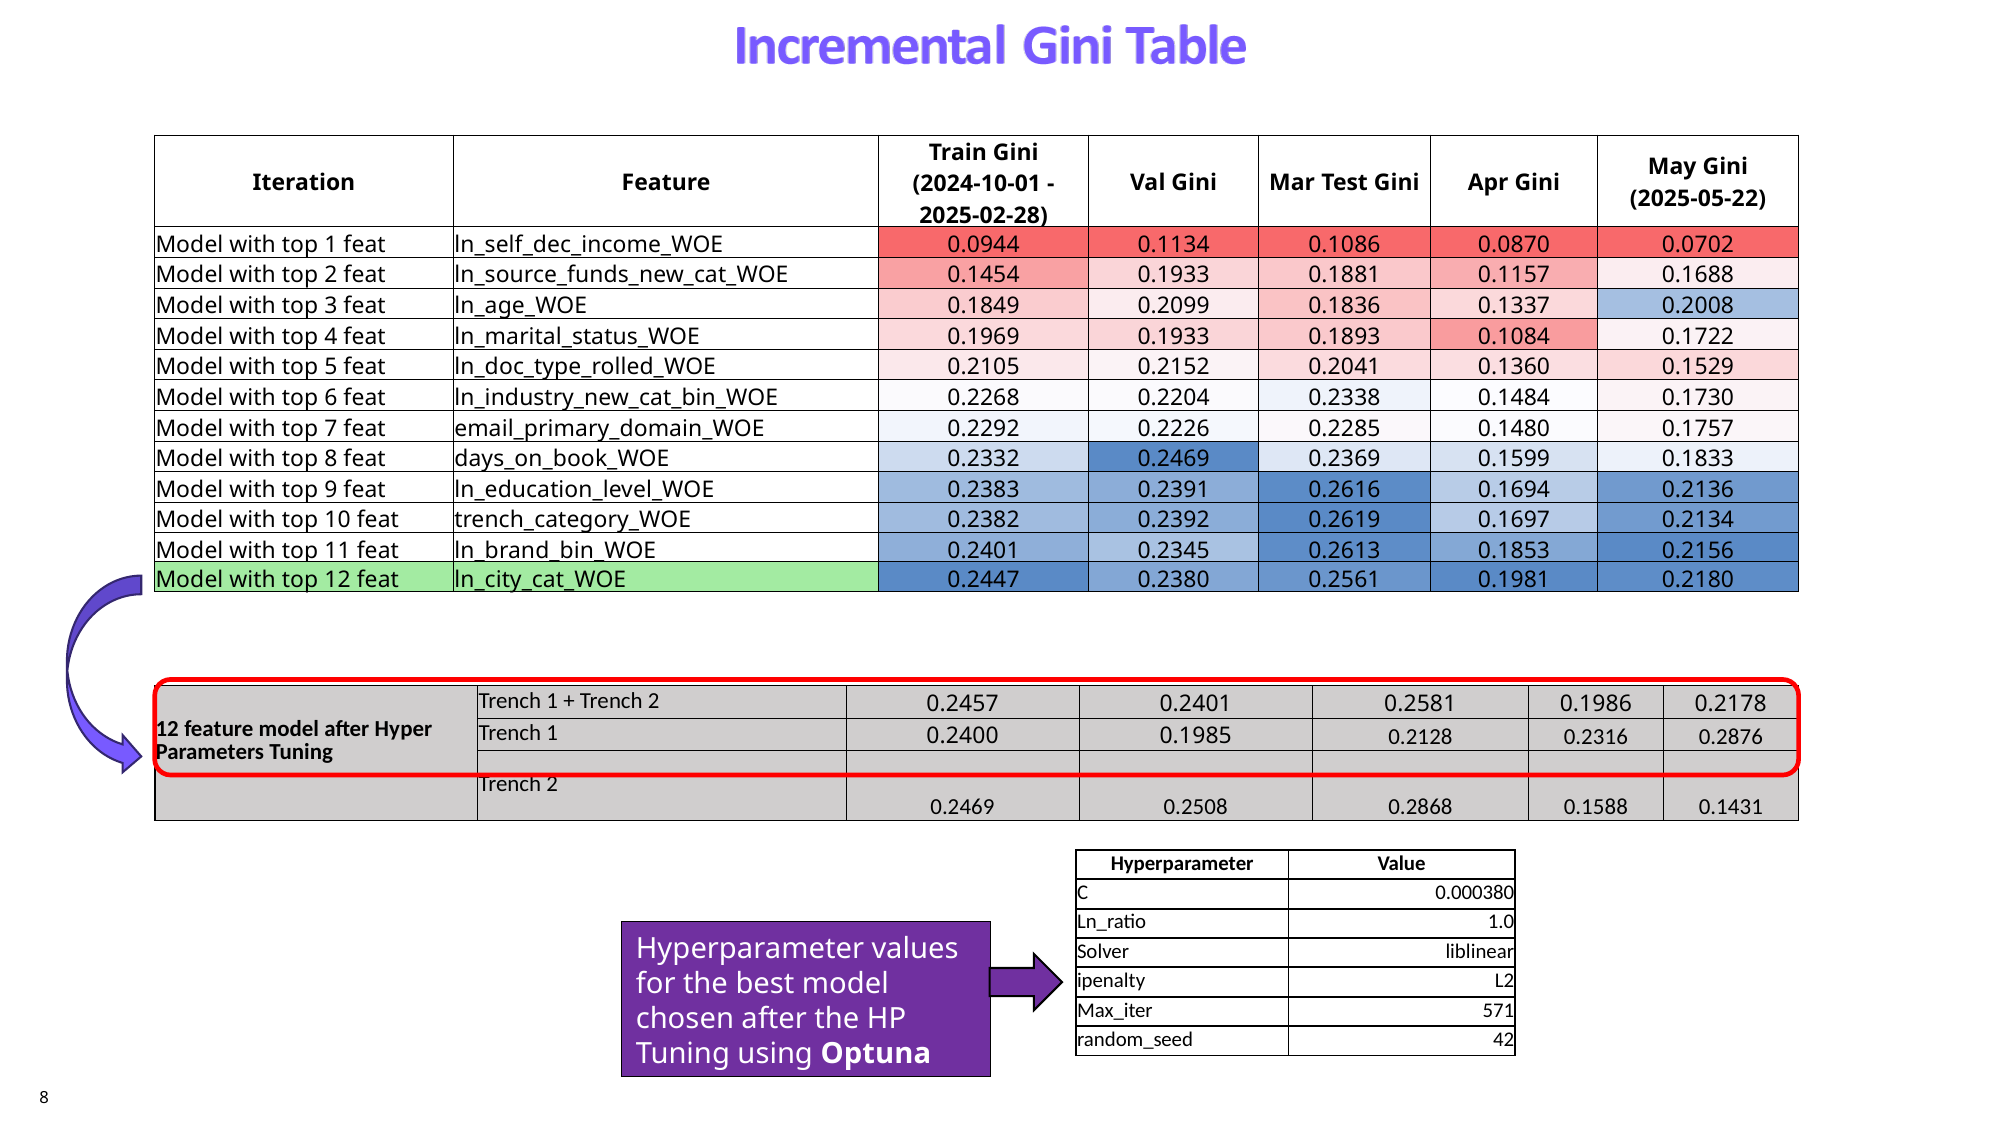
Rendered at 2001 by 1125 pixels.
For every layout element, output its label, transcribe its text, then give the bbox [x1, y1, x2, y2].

table_header 12 feature model after Hyper Parameters Tuning [156, 770, 477, 820]
table_cell 0.2008 [1598, 289, 1798, 318]
table_cell 0.1484 [1431, 380, 1597, 410]
table_cell 0.2508 [1080, 777, 1312, 820]
table_header Train Gini (2024-10-01 - 2025-02-28) [879, 136, 1088, 226]
table_cell ipenalty [1077, 968, 1288, 996]
table_cell 0.0870 [1431, 227, 1597, 257]
table_cell 0.2332 [879, 442, 1088, 471]
table_header Mar Test Gini [1259, 136, 1430, 226]
table_cell Model with top 7 feat [155, 411, 453, 441]
table_cell 0.1933 [1089, 319, 1258, 349]
table_cell ln_industry_new_cat_bin_WOE [454, 380, 878, 410]
table_cell 0.0944 [879, 227, 1088, 257]
table_cell 0.1084 [1431, 319, 1597, 349]
table_cell 0.1853 [1431, 533, 1597, 561]
text_box [988, 951, 1064, 1013]
table_cell 0.1969 [879, 319, 1088, 349]
text_box 8 [24, 1079, 463, 1117]
table_cell 0.2382 [879, 503, 1088, 532]
table_cell ln_source_funds_new_cat_WOE [454, 258, 878, 288]
table_cell ln_self_dec_income_WOE [454, 227, 878, 257]
text_box [153, 678, 1800, 777]
table_cell email_primary_domain_WOE [454, 411, 878, 441]
table_cell 0.2383 [879, 472, 1088, 502]
table_cell 0.1688 [1598, 258, 1798, 288]
table_header Val Gini [1089, 136, 1258, 226]
table_cell Model with top 9 feat [155, 472, 453, 502]
table_cell 0.1722 [1598, 319, 1798, 349]
table_cell 0.2619 [1259, 503, 1430, 532]
text_box [65, 574, 143, 775]
table_cell 0.2226 [1089, 411, 1258, 441]
table_cell 0.2401 [879, 533, 1088, 561]
table_cell Model with top 3 feat [155, 289, 453, 318]
table_cell 0.1431 [1664, 769, 1798, 820]
table_cell Model with top 1 feat [155, 227, 453, 257]
table_cell Trench 2 [478, 777, 846, 820]
table_cell 0.0702 [1598, 227, 1798, 257]
table_cell 0.2469 [1089, 442, 1258, 471]
table_cell Model with top 2 feat [155, 258, 453, 288]
table_cell 0.1599 [1431, 442, 1597, 471]
table_cell 0.2345 [1089, 533, 1258, 561]
picture [181, 0, 1799, 115]
table_cell ln_marital_status_WOE [454, 319, 878, 349]
table_cell 0.1697 [1431, 503, 1597, 532]
table_cell 0.2099 [1089, 289, 1258, 318]
table_cell Model with top 10 feat [155, 503, 453, 532]
table_cell 42 [1289, 1027, 1514, 1055]
table_cell 0.2285 [1259, 411, 1430, 441]
table_cell Model with top 8 feat [155, 442, 453, 471]
table_cell 0.1893 [1259, 319, 1430, 349]
table_cell Model with top 11 feat [155, 533, 453, 561]
table_cell 0.2268 [879, 380, 1088, 410]
table_header Apr Gini [1431, 136, 1597, 226]
table_cell 0.1849 [879, 289, 1088, 318]
table_cell 0.1337 [1431, 289, 1597, 318]
table_cell 0.30731 [69, 577, 140, 651]
table_header Hyperparameter [1077, 851, 1288, 878]
table_cell 571 [1289, 998, 1514, 1025]
table_header Feature [454, 136, 878, 226]
table_cell 0.2380 [1089, 562, 1258, 591]
table_cell 0.2868 [1313, 777, 1528, 820]
table_cell liblinear [1289, 939, 1514, 966]
table_cell 0.2469 [847, 777, 1079, 820]
table_cell ln_age_WOE [454, 289, 878, 318]
table_cell 0.2338 [1259, 380, 1430, 410]
table_cell 0.000380 [1289, 880, 1514, 908]
table_cell 0.2292 [879, 411, 1088, 441]
table_cell 0.2369 [1259, 442, 1430, 471]
table_cell 0.2134 [1598, 503, 1798, 532]
table_cell ln_city_cat_WOE [454, 562, 878, 591]
table_cell 0.2180 [1598, 562, 1798, 591]
table_cell C [1077, 880, 1288, 908]
table_cell random_seed [1077, 1027, 1288, 1055]
table_cell ln_doc_type_rolled_WOE [454, 350, 878, 379]
table_cell 0.2447 [879, 562, 1088, 591]
table_cell trench_category_WOE [454, 503, 878, 532]
table_cell 0.1529 [1598, 350, 1798, 379]
table_cell 0.1454 [879, 258, 1088, 288]
table_cell 0.2204 [1089, 380, 1258, 410]
text_box Hyperparameter values for the best model chosen after the HP Tuning using Optuna [621, 921, 991, 1077]
table_cell Model with top 4 feat [155, 319, 453, 349]
table_cell 0.2613 [1259, 533, 1430, 561]
table_cell 0.1881 [1259, 258, 1430, 288]
table_cell 0.2136 [1598, 472, 1798, 502]
table_cell Max_iter [1077, 998, 1288, 1025]
table_header Value [1289, 851, 1514, 878]
table_cell 0.1157 [1431, 258, 1597, 288]
table_cell 0.1730 [1598, 380, 1798, 410]
table_cell 0.2391 [1089, 472, 1258, 502]
table_cell ln_brand_bin_WOE [454, 533, 878, 561]
table_cell 0.1833 [1598, 442, 1798, 471]
table_cell 0.2156 [1598, 533, 1798, 561]
table_cell 0.2041 [1259, 350, 1430, 379]
table_cell Model with top 6 feat [155, 380, 453, 410]
table_cell L2 [1289, 968, 1514, 996]
table_cell 0.2561 [1259, 562, 1430, 591]
table_cell Model with top 5 feat [155, 350, 453, 379]
table_cell 0.1757 [1598, 411, 1798, 441]
table_cell 0.1480 [1431, 411, 1597, 441]
table_cell 0.1588 [1529, 777, 1663, 820]
table_cell 0.2152 [1089, 350, 1258, 379]
table_cell days_on_book_WOE [454, 442, 878, 471]
table_cell Solver [1077, 939, 1288, 966]
table_header May Gini (2025-05-22) [1598, 136, 1798, 226]
table_cell 0.1836 [1259, 289, 1430, 318]
table_header Iteration [155, 136, 453, 226]
table_cell Ln_ratio [1077, 910, 1288, 937]
table_cell 0.1086 [1259, 227, 1430, 257]
table_cell 0.1694 [1431, 472, 1597, 502]
table_cell 0.1933 [1089, 258, 1258, 288]
table_cell Model with top 12 feat [155, 562, 453, 591]
table_cell 0.2616 [1259, 472, 1430, 502]
table_cell ln_education_level_WOE [454, 472, 878, 502]
table_cell 0.1981 [1431, 562, 1597, 591]
table_cell 1.0 [1289, 910, 1514, 937]
table_cell 0.1360 [1431, 350, 1597, 379]
table_cell 0.2392 [1089, 503, 1258, 532]
table_cell 0.2105 [879, 350, 1088, 379]
table_cell 0.1134 [1089, 227, 1258, 257]
